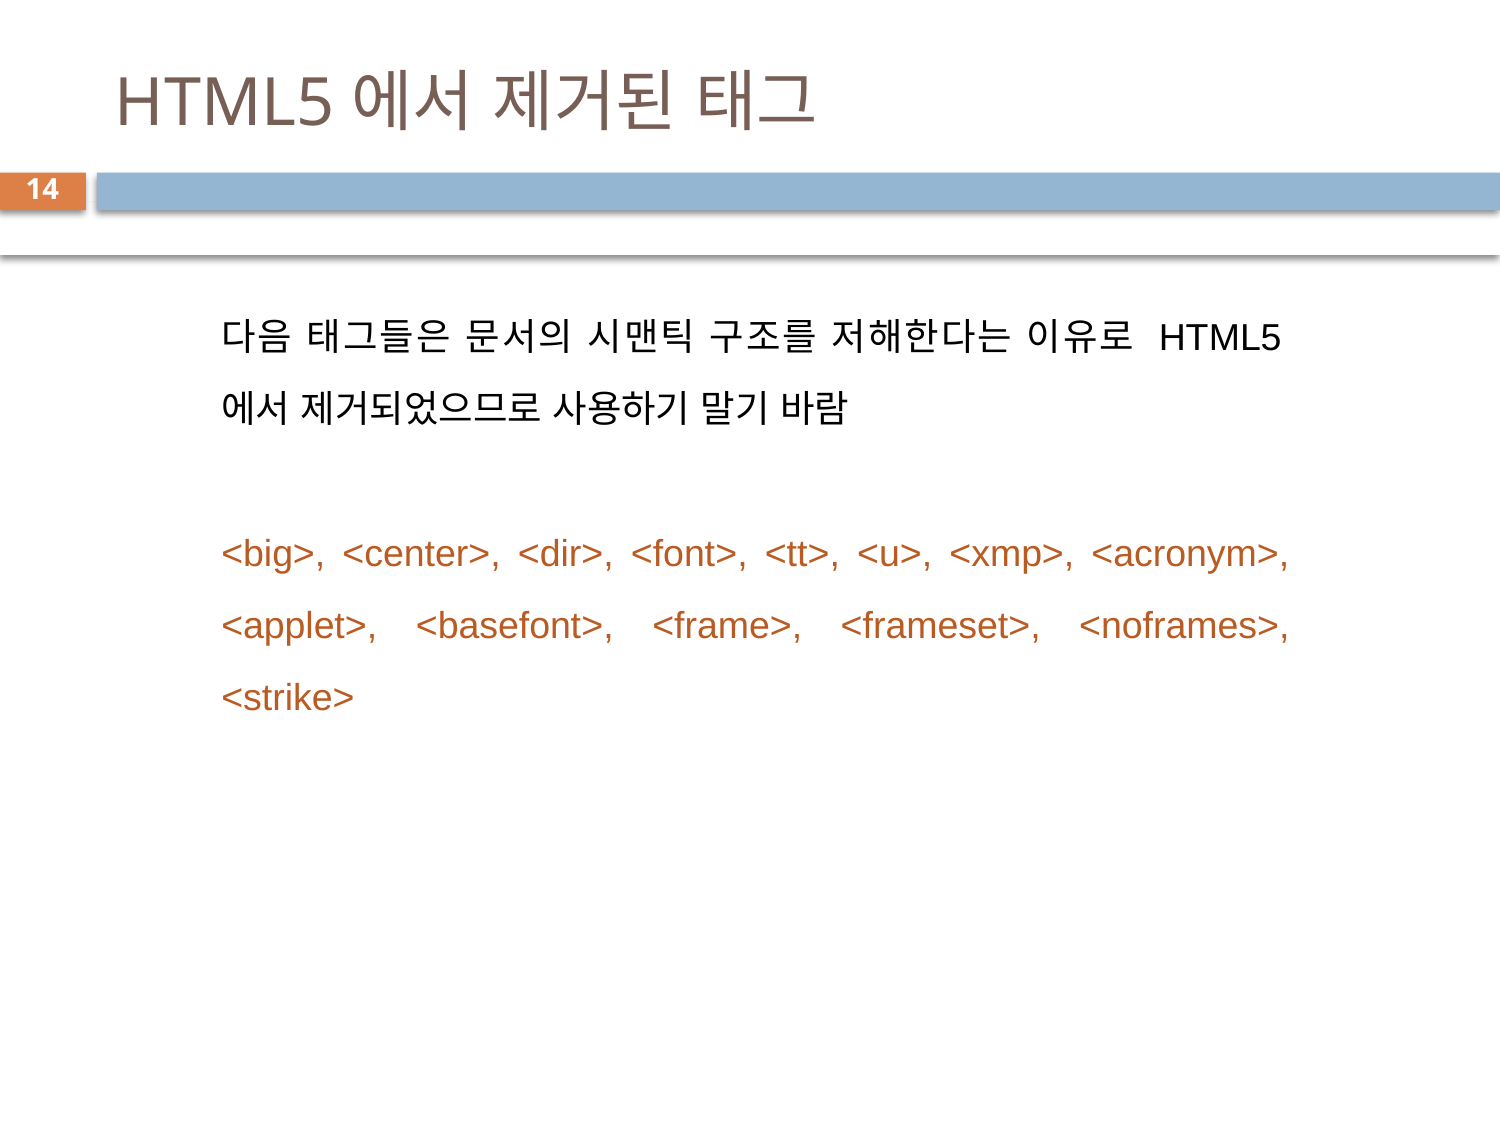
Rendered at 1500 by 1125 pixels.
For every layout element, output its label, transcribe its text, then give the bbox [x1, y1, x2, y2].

slide_number 15 [0, 170, 87, 211]
title HTML5에서 제거된 태그 [99, 37, 1438, 161]
text_box 다음 태그들은 문서의 시맨틱 구조를 저해한다는 이유로 HTML5에서 제거되었으므로 사용하기 말기 바람 <big>, <center>, <dir>, <font>, <tt>, <u>, <xmp>, <acronym>, <applet>, <basefont>, <frame>, <frameset>, <noframes>, <strike> [206, 278, 1306, 726]
